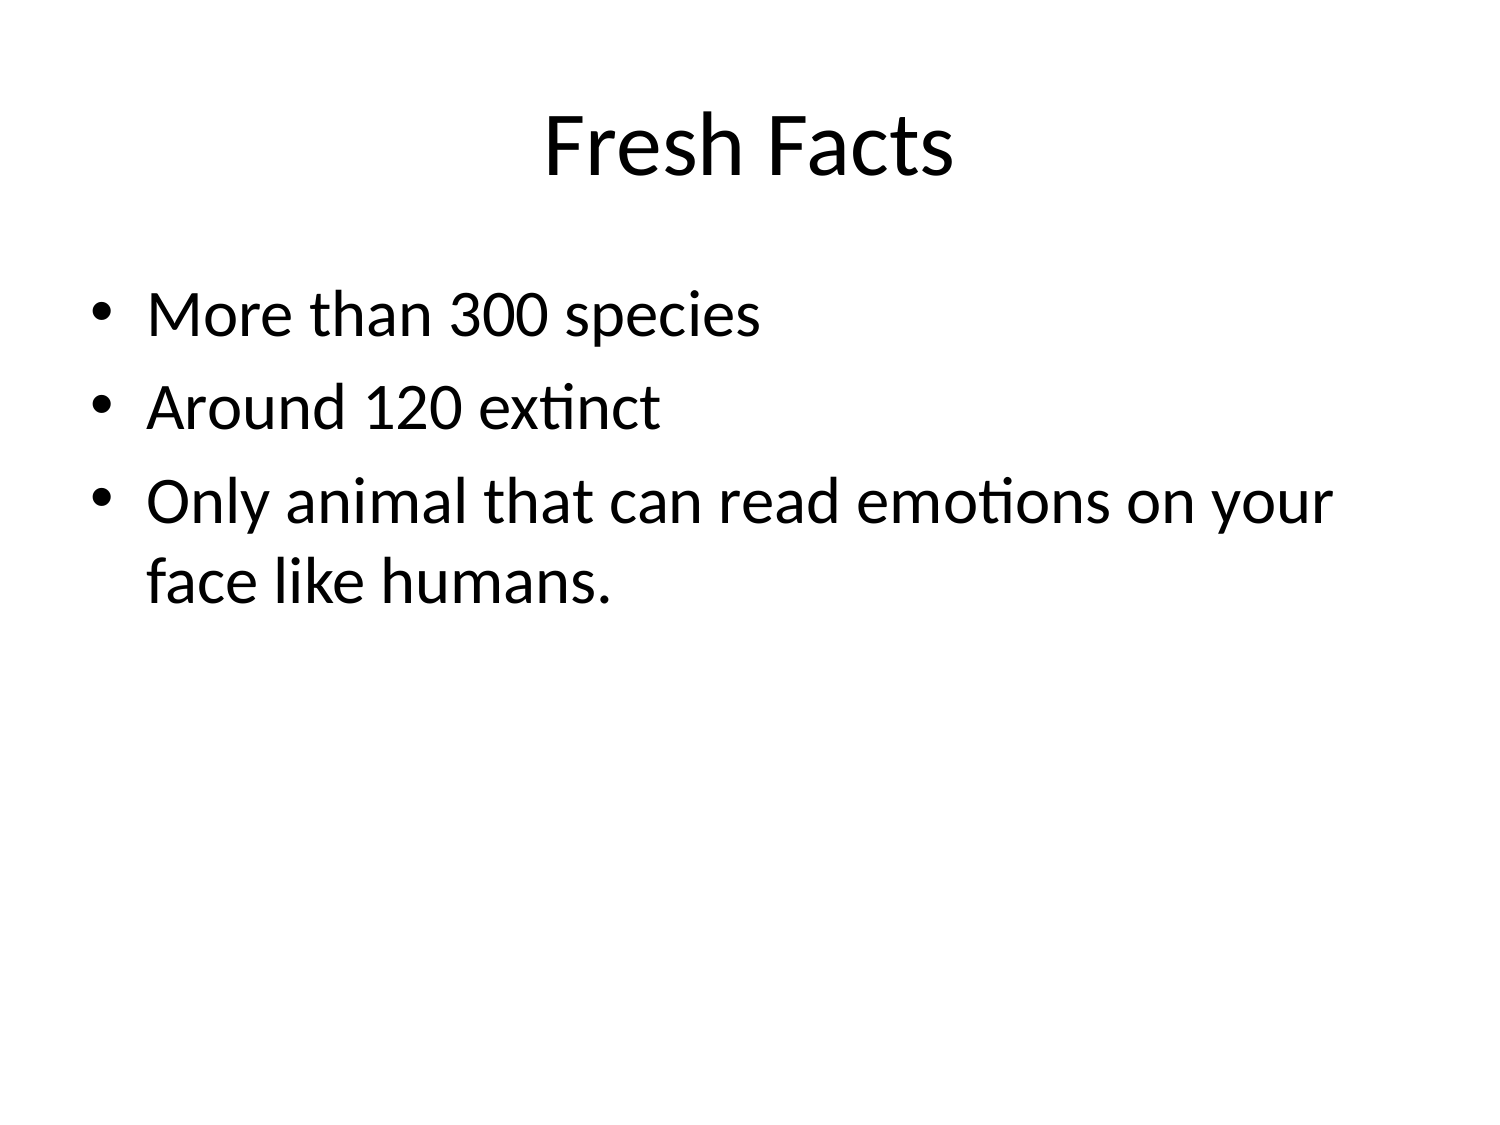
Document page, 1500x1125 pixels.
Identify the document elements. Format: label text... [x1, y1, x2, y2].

title Fresh Facts [75, 45, 1425, 233]
list More than 300 species Around 120 extinct Only animal that can read emotions on your face like humans. [75, 262, 1425, 1005]
